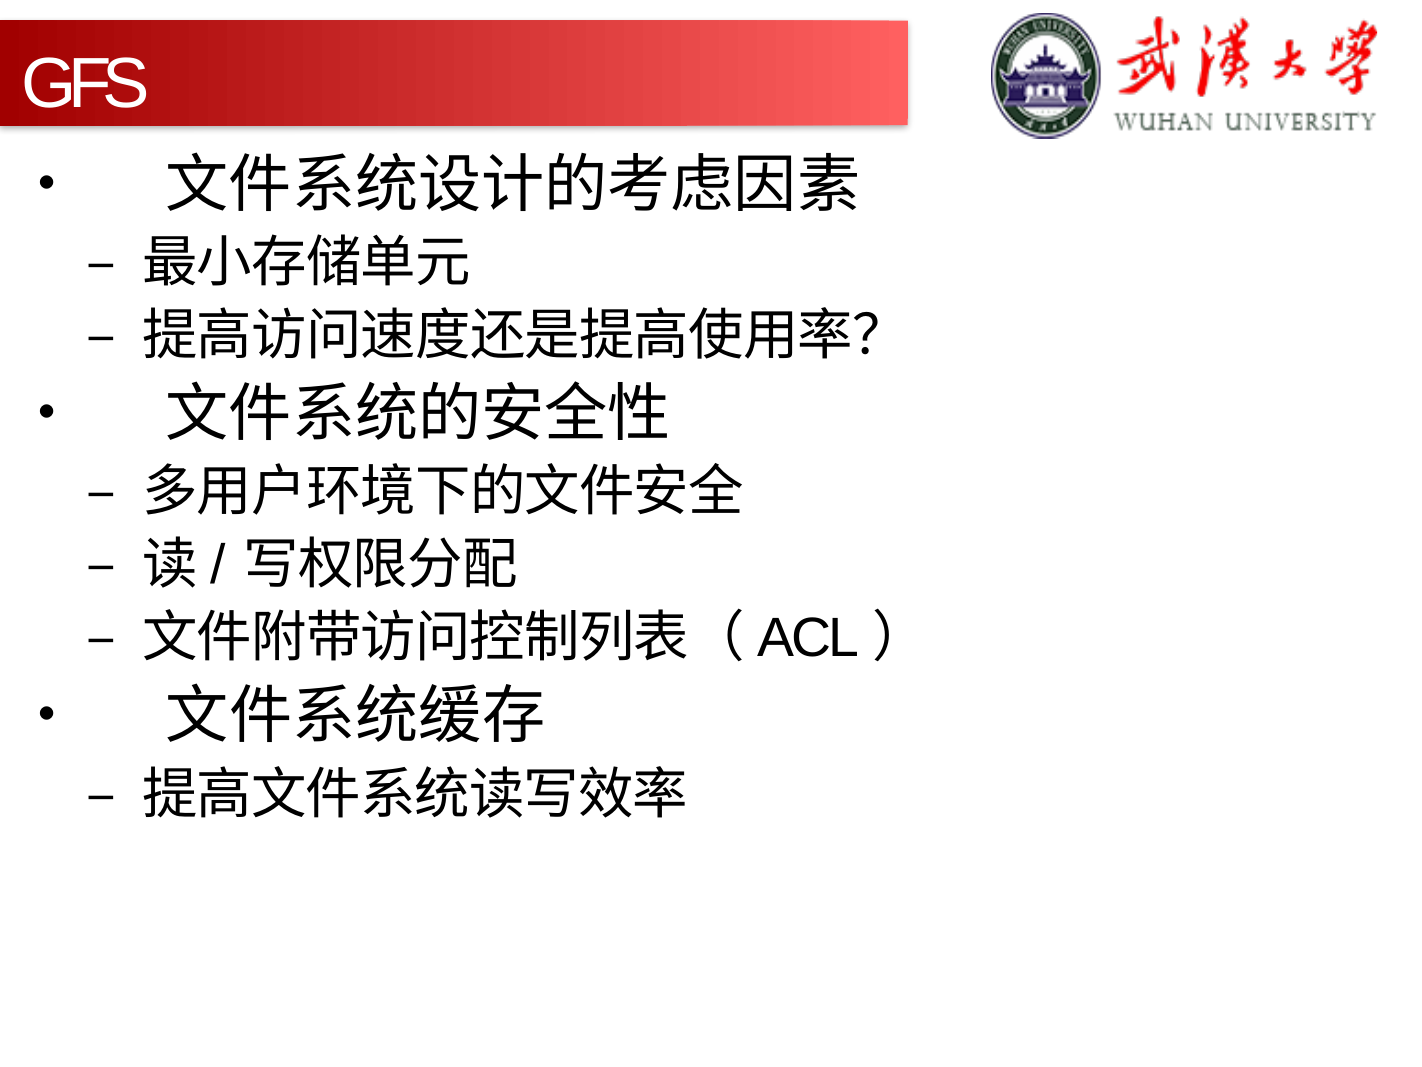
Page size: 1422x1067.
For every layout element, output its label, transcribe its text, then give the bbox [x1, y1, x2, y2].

picture [991, 13, 1378, 139]
text_box • 文件系统设计的考虑因素 – 最小存储单元 – 提高访问速度还是提高使用率？ • 文件系统的安全性 – 多用户环境下的文件安全 – 读/写权限分配 – 文件附带访问控制列表（ACL） • 文件系统缓存 – 提高文件系统读写效率 [13, 143, 1340, 988]
text_box GFS [13, 36, 156, 127]
